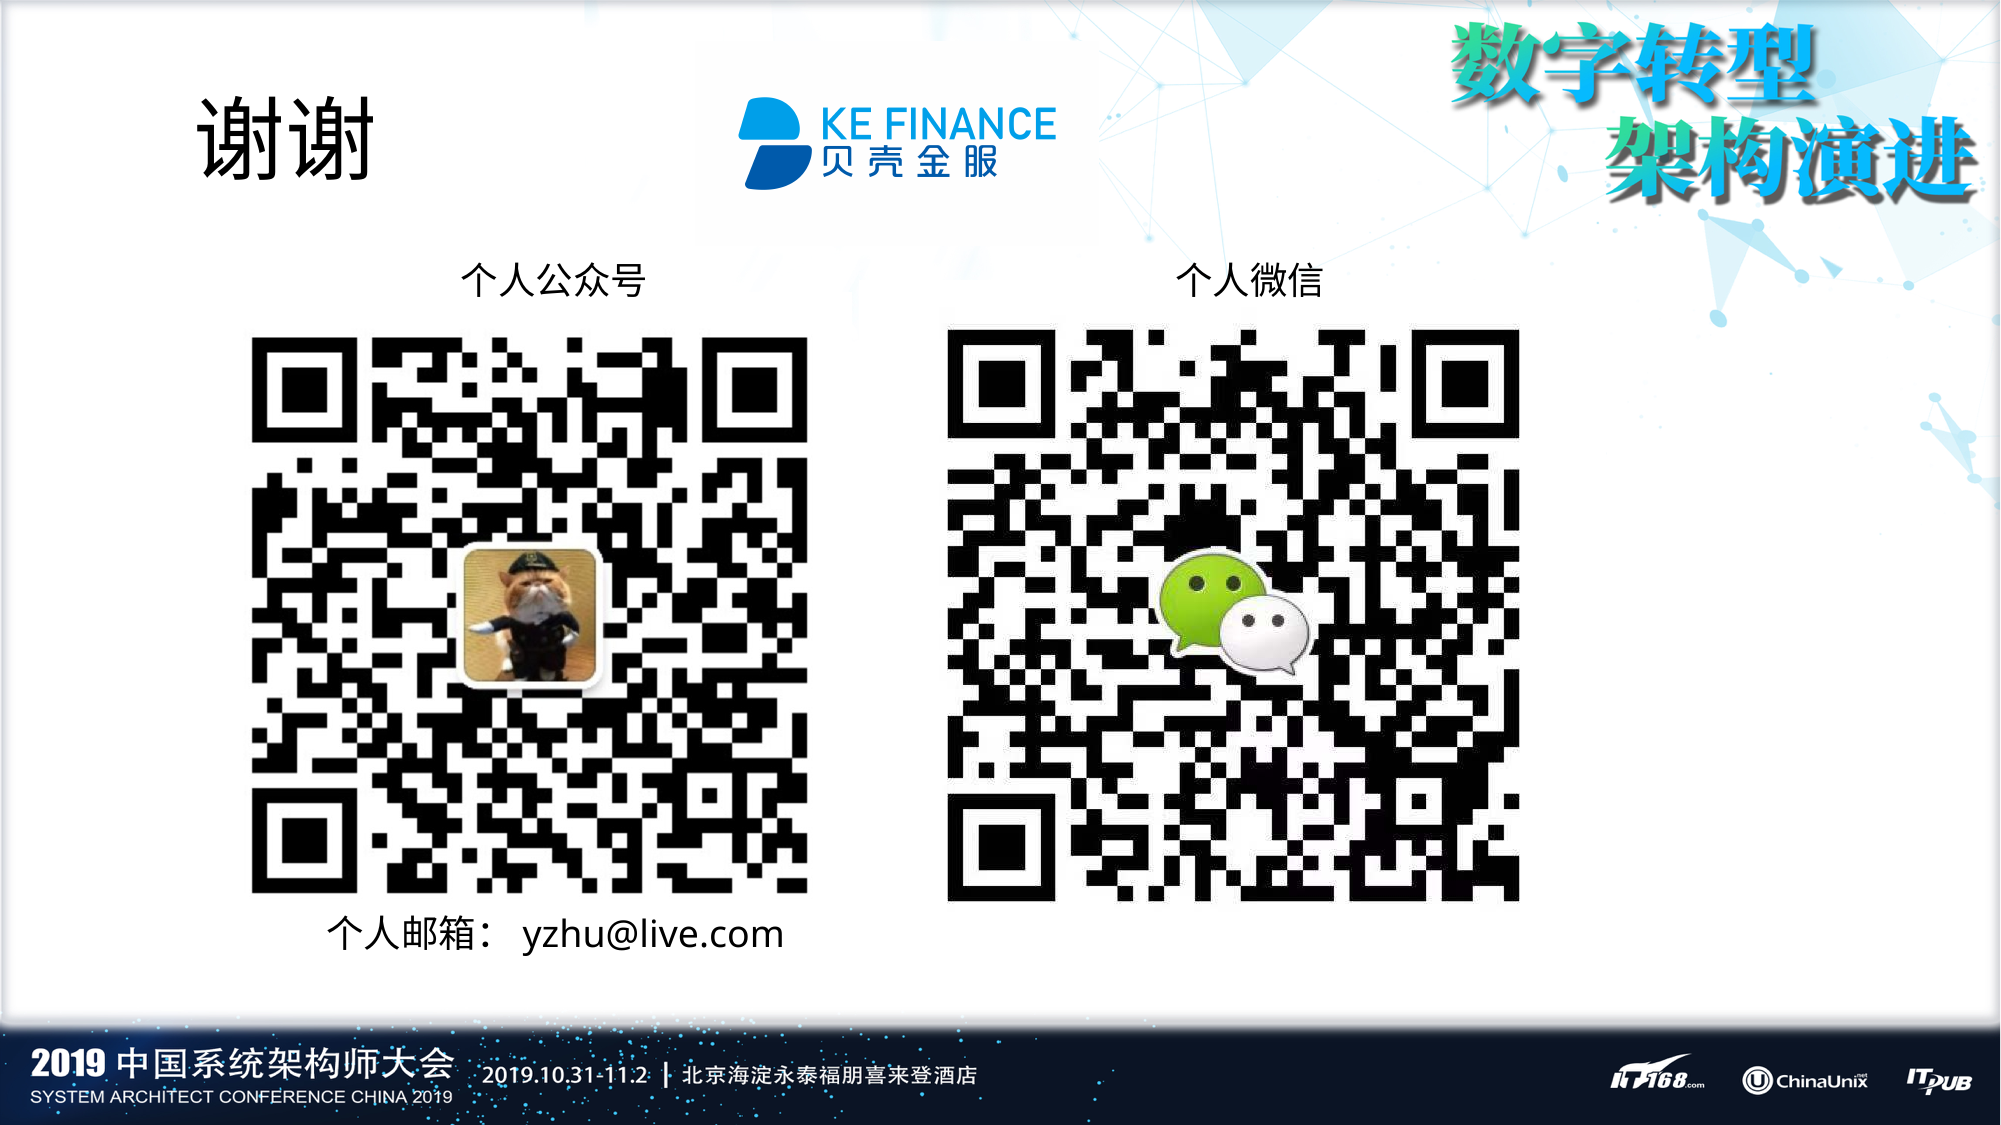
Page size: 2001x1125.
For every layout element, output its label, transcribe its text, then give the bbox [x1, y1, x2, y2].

picture [0, 0, 2001, 1125]
text_box 个人邮箱：yzhu@live.com [325, 938, 786, 956]
text_box 个人公众号 [460, 257, 649, 292]
text_box 个人微信 [1175, 257, 1326, 280]
text_box 谢谢 [185, 34, 1911, 253]
